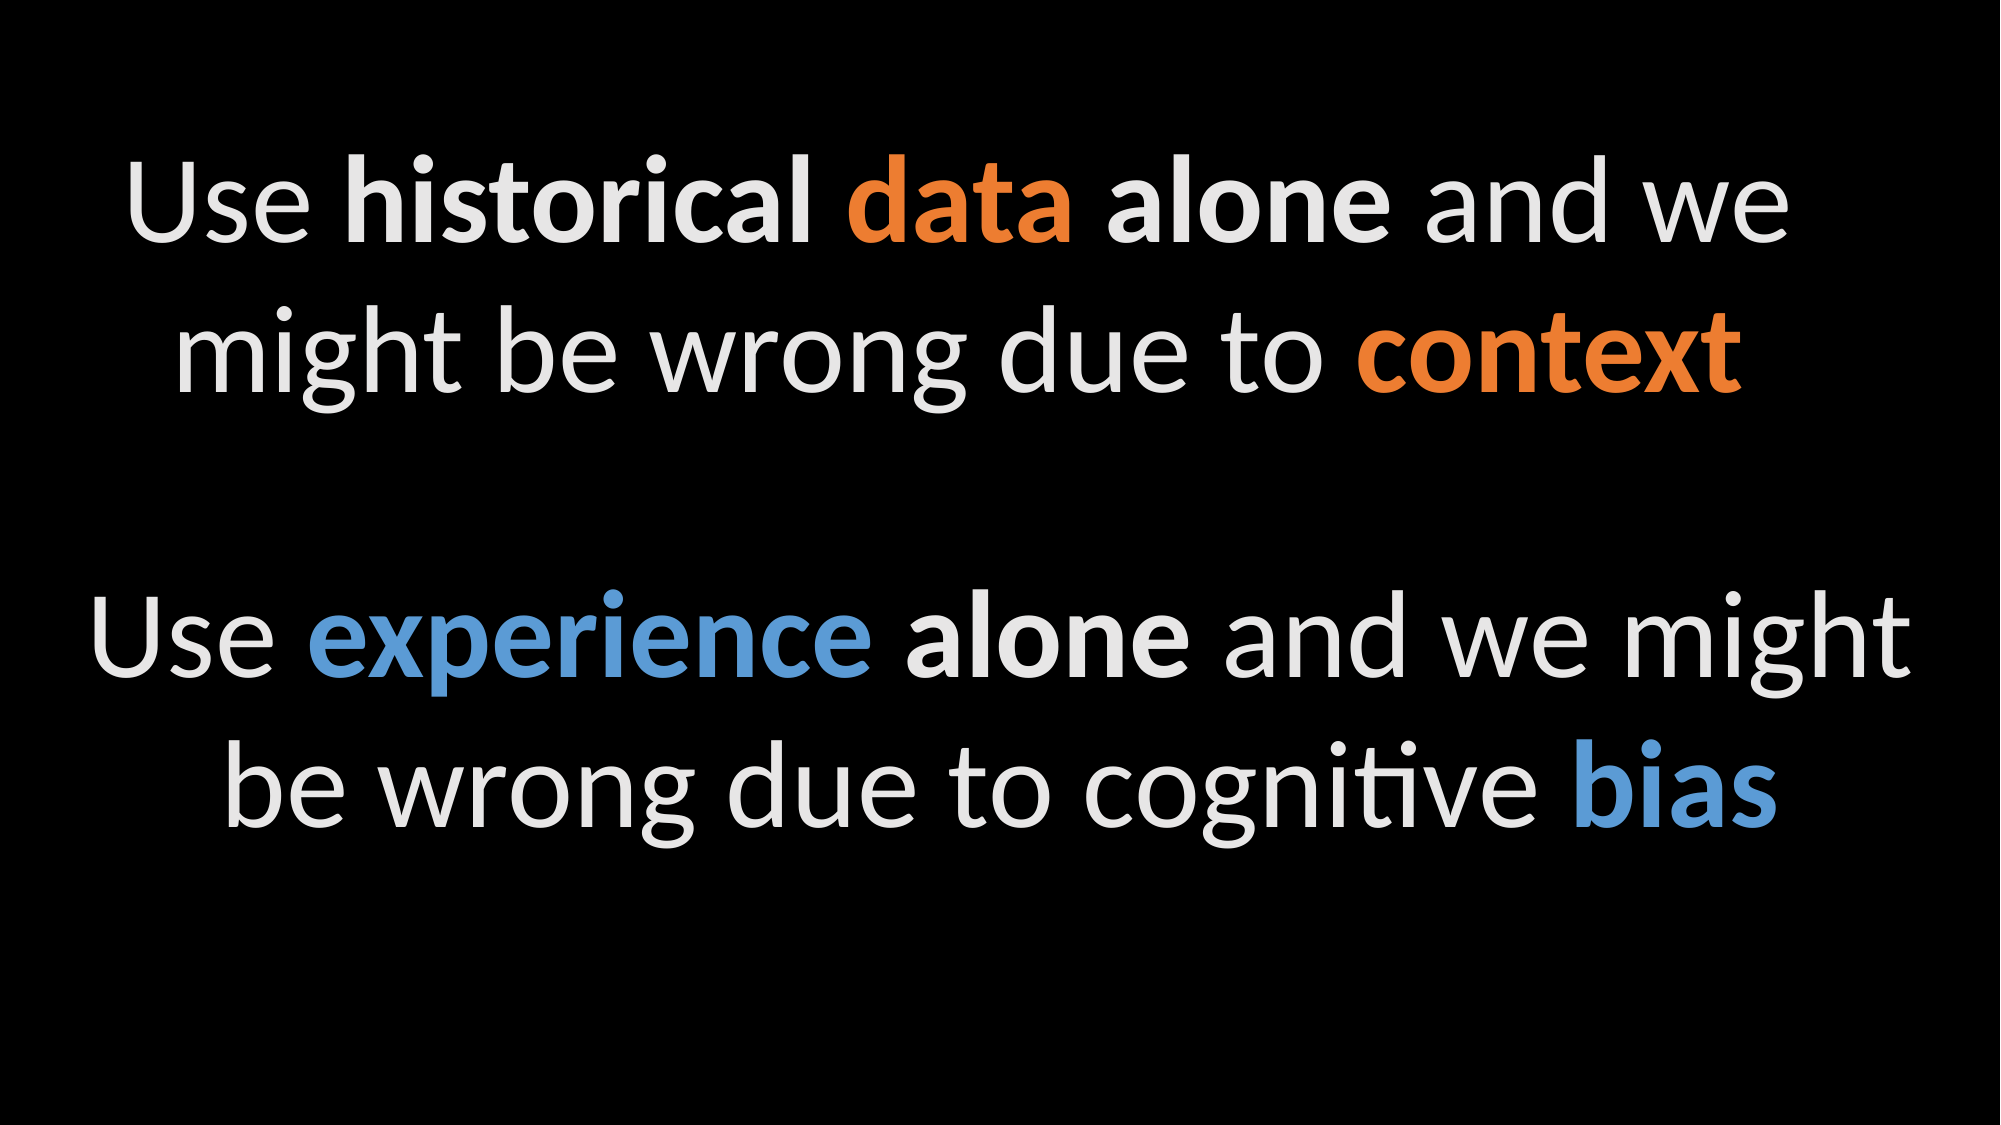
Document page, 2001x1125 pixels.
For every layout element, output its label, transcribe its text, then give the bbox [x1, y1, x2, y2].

text_box Use experience alone and we might be wrong due to cognitive bias [32, 545, 1968, 1010]
text_box Use historical data alone and we might be wrong due to context [0, 110, 1916, 426]
